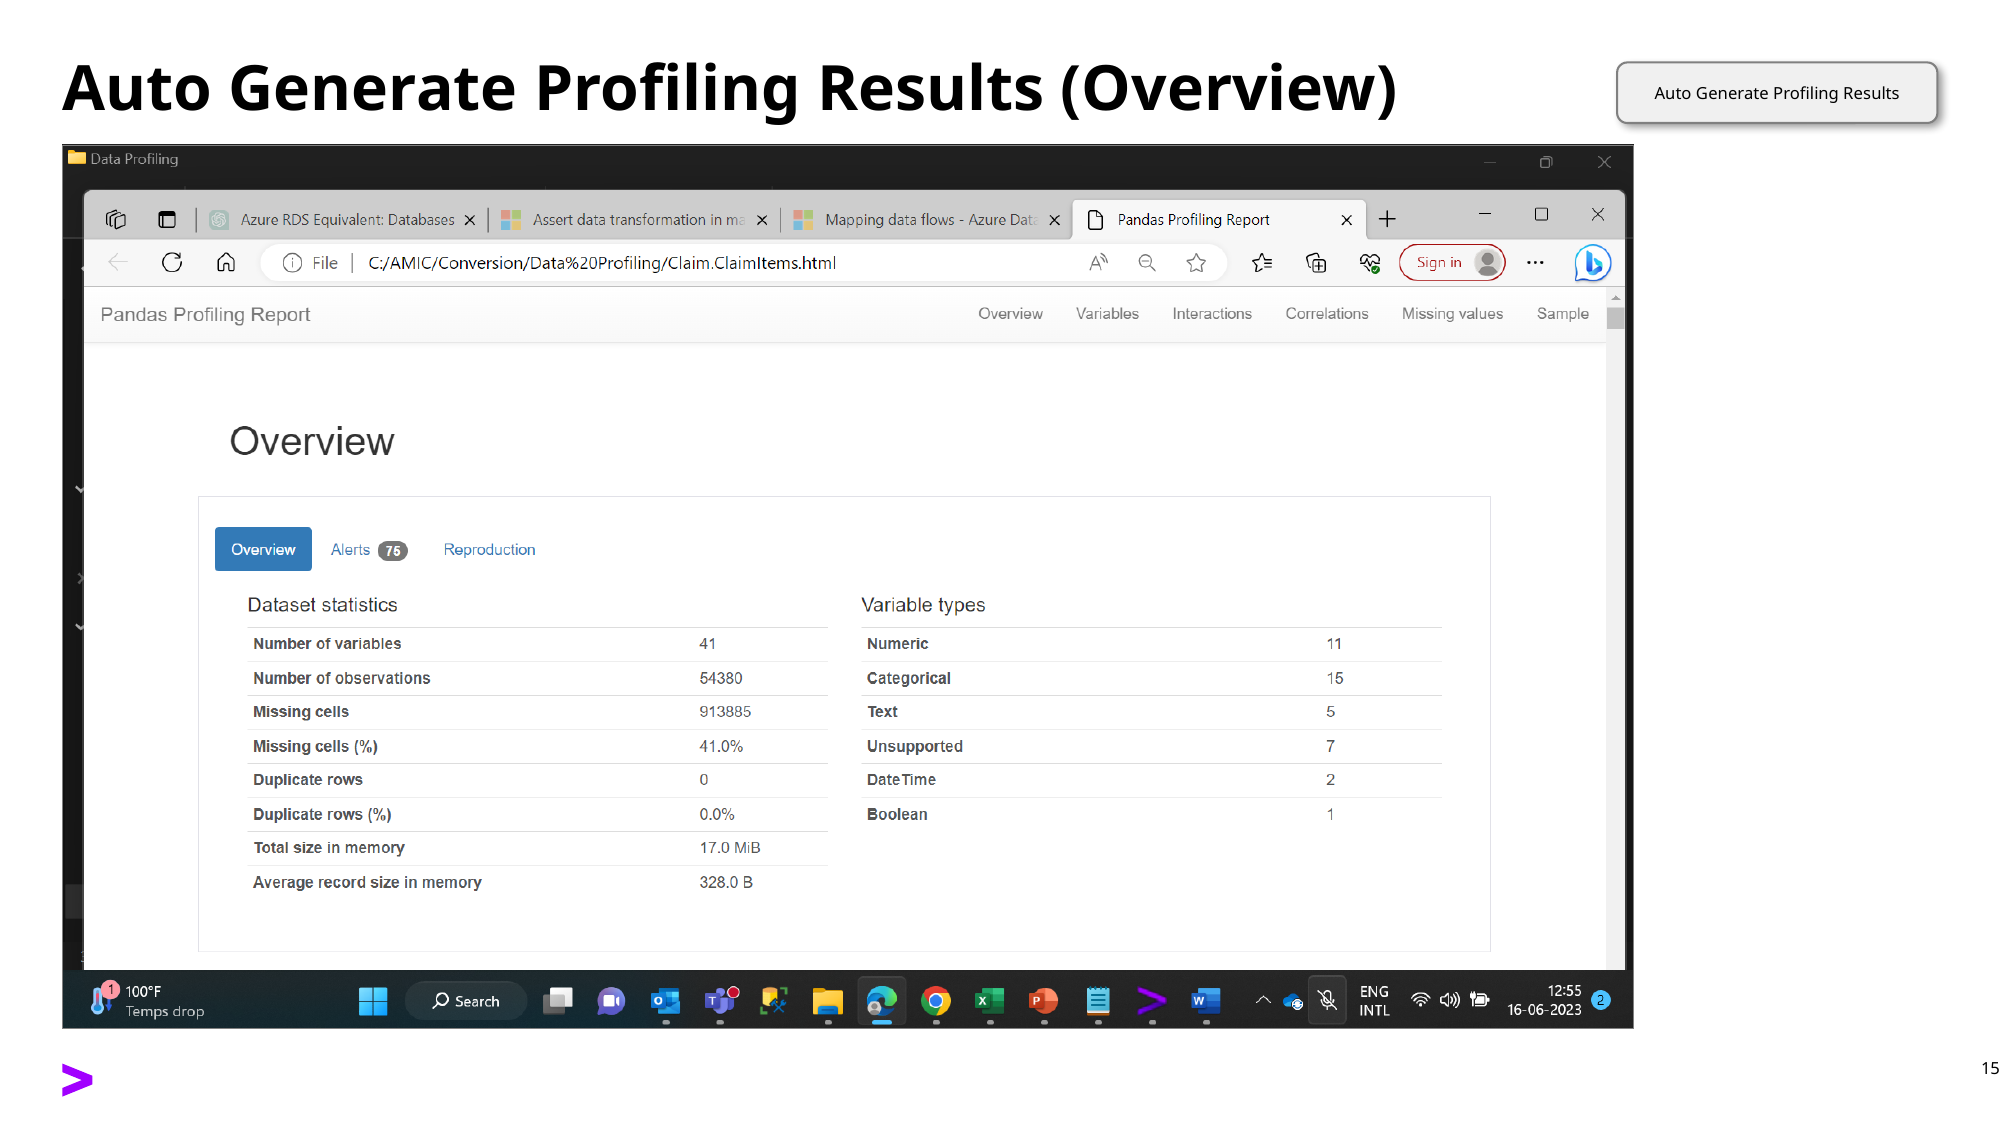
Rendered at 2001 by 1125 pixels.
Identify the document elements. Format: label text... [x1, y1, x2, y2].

slide_number 15 [1937, 1058, 2000, 1081]
picture [62, 144, 1634, 1029]
text_box Auto Generate Profiling Results [1616, 61, 1939, 125]
title Auto Generate Profiling Results (Overview) [62, 62, 1938, 251]
